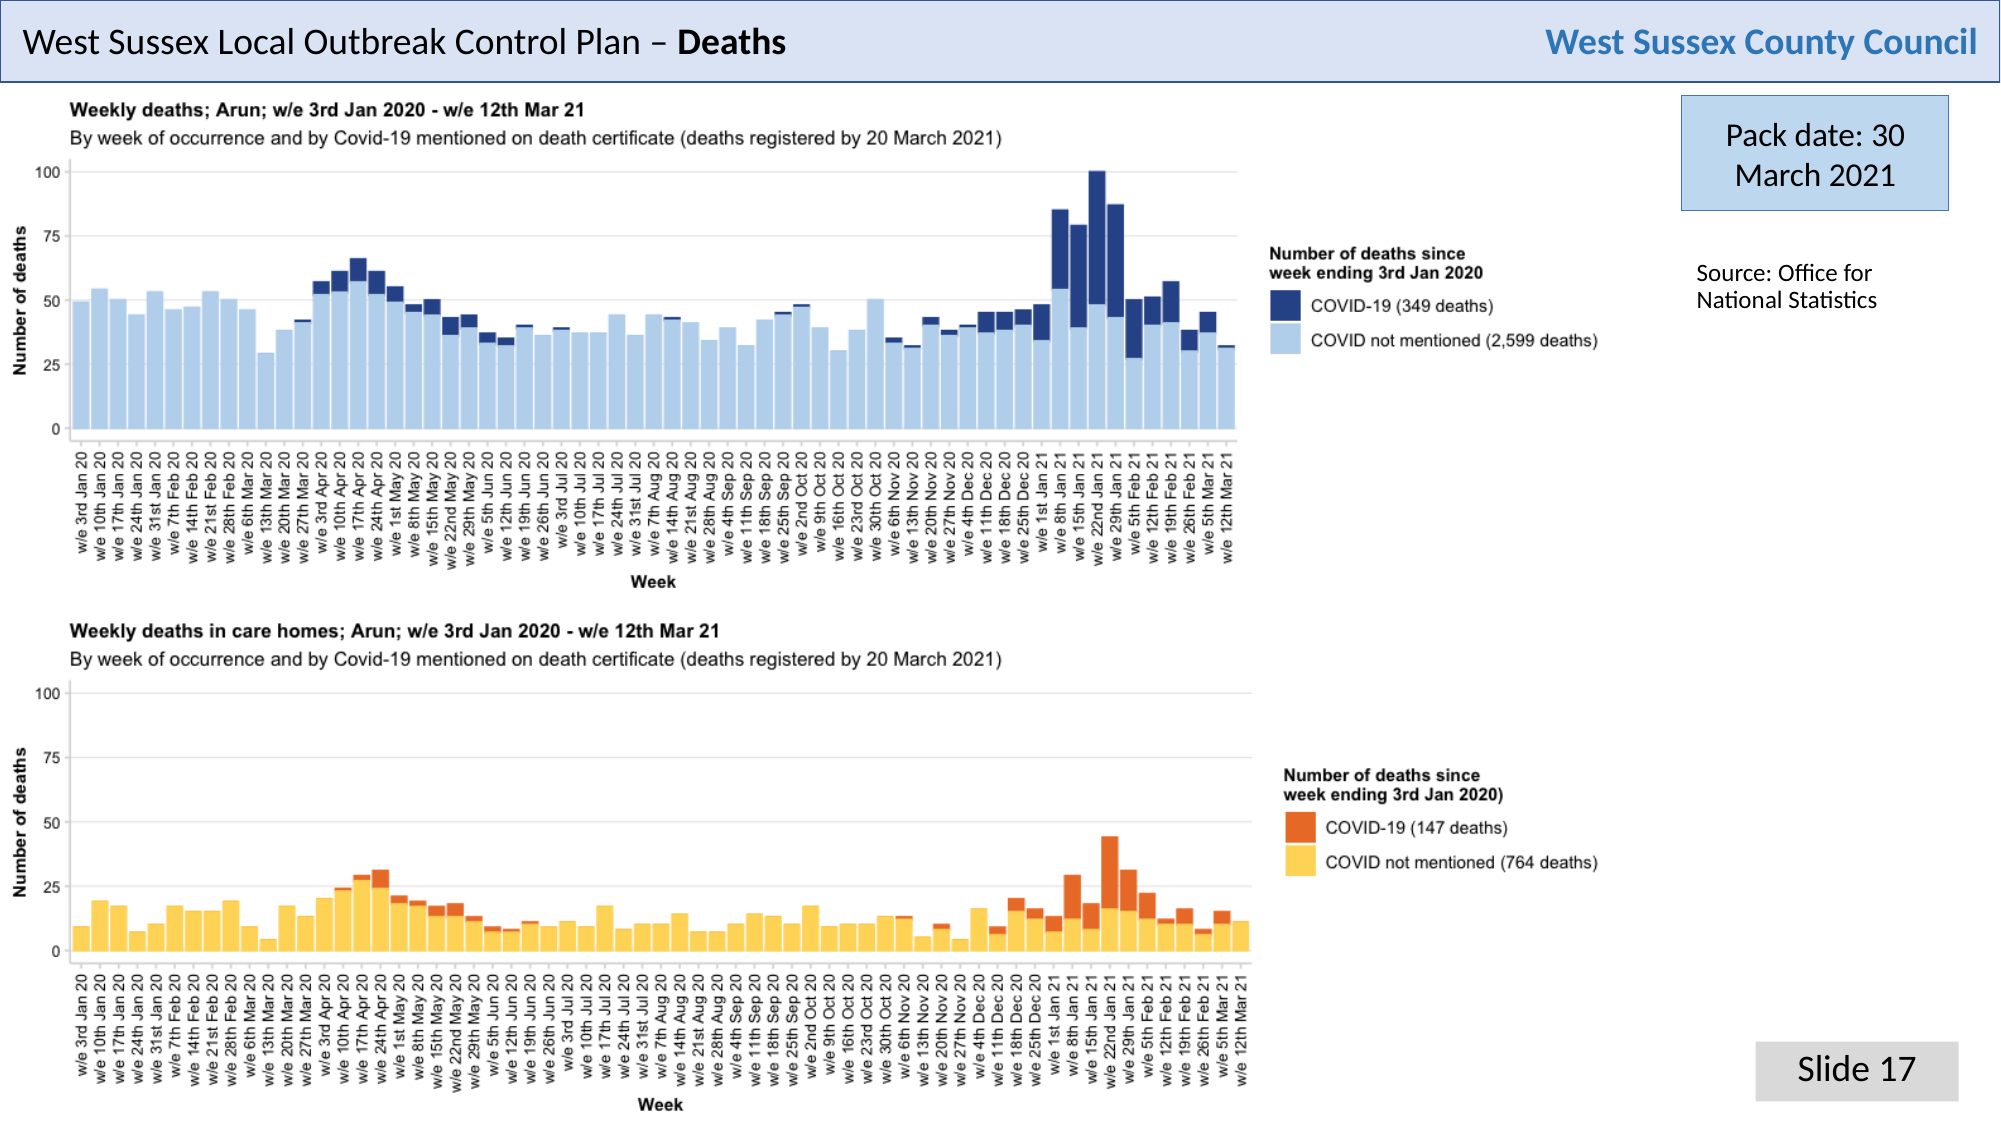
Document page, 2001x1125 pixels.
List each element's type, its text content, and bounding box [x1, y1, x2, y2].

list Source: Office for National Statistics [1681, 252, 1959, 289]
list Slide 17 [1755, 1041, 1959, 1102]
picture [3, 91, 1619, 602]
picture [3, 612, 1619, 1125]
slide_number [1681, 95, 1949, 211]
